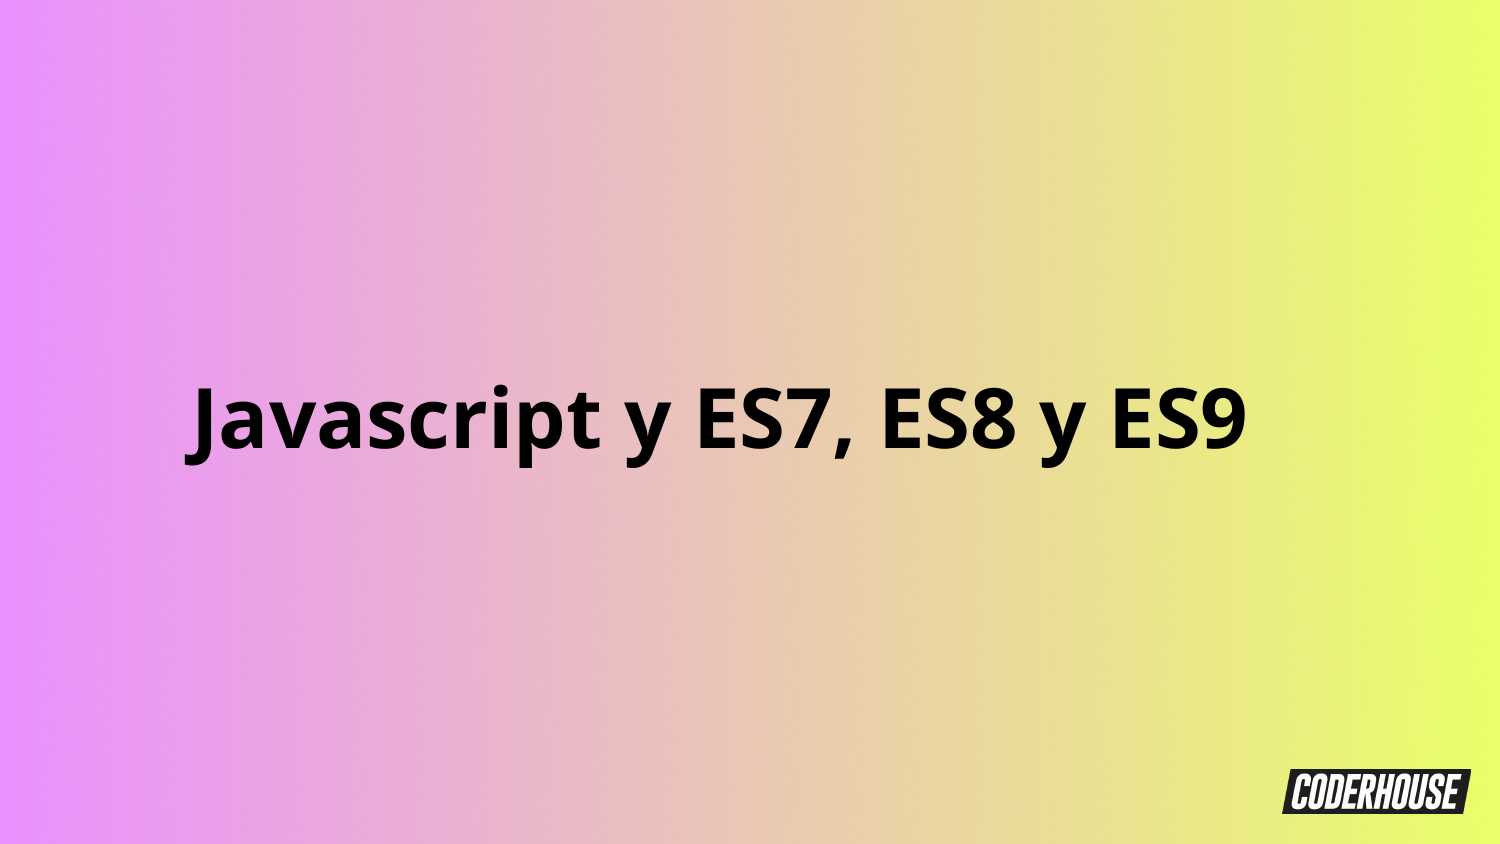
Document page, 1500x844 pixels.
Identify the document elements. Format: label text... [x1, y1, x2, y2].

text_box Javascript y ES7, ES8 y ES9 [150, 361, 1291, 482]
picture [0, 0, 1500, 844]
